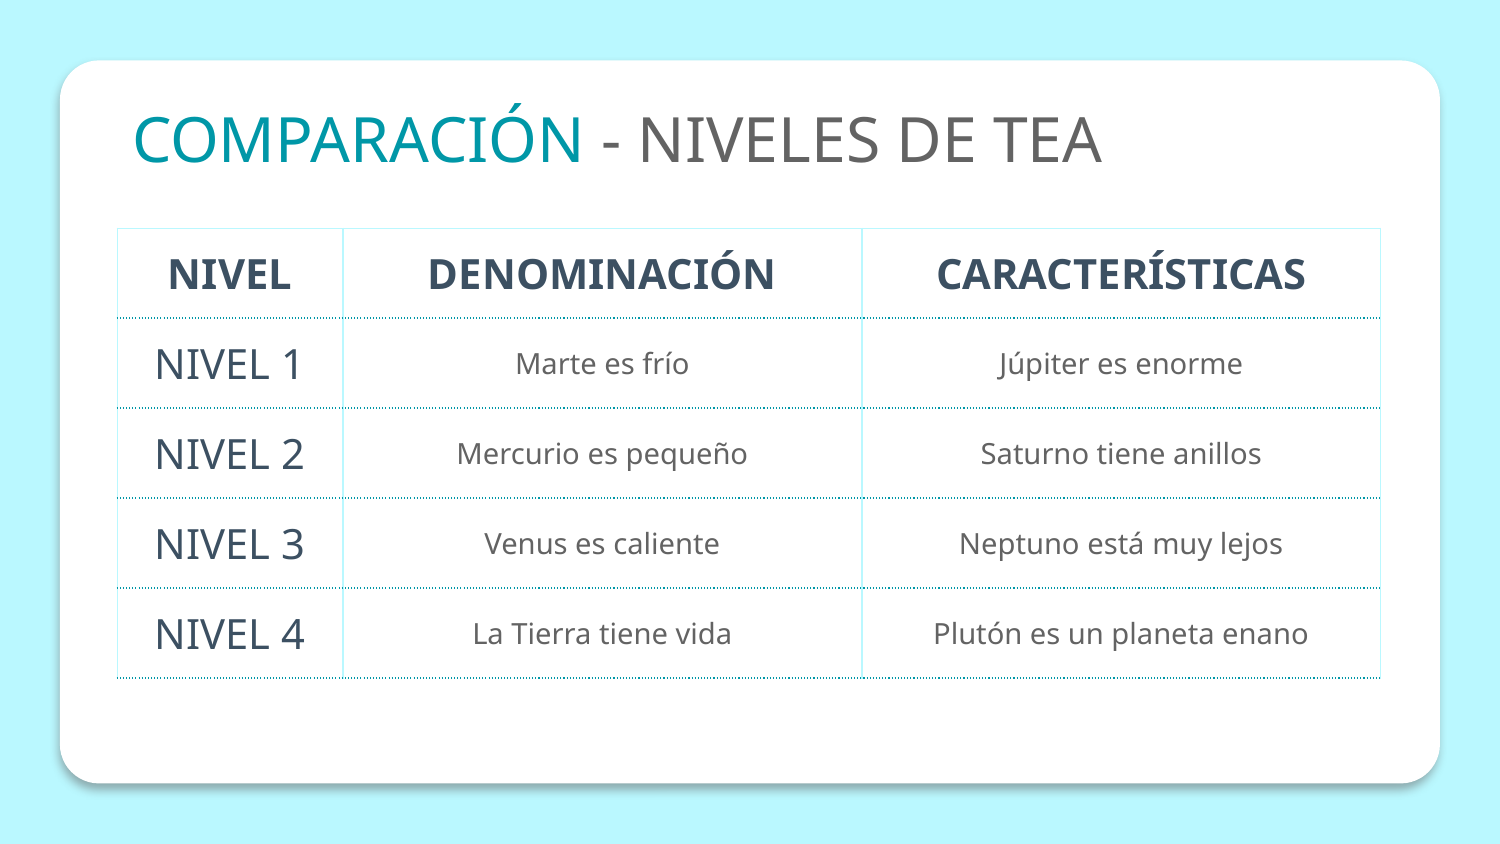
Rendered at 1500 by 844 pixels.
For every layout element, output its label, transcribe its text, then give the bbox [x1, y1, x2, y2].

table_cell NIVEL 3 [118, 498, 342, 588]
table_header NIVEL [118, 229, 342, 318]
table_header DENOMINACIÓN [344, 229, 861, 318]
table_cell La Tierra tiene vida [344, 588, 861, 678]
table_cell Júpiter es enorme [863, 318, 1380, 408]
table_cell NIVEL 1 [118, 318, 342, 408]
table_cell Saturno tiene anillos [863, 408, 1380, 498]
title COMPARACIÓN - NIVELES DE TEA [116, 73, 1381, 168]
table_cell Mercurio es pequeño [344, 408, 861, 498]
table_cell NIVEL 2 [118, 408, 342, 498]
table_cell Neptuno está muy lejos [863, 498, 1380, 588]
table_cell Plutón es un planeta enano [863, 588, 1380, 678]
table_cell Venus es caliente [344, 498, 861, 588]
table_header CARACTERÍSTICAS [863, 229, 1380, 318]
table_cell NIVEL 4 [118, 588, 342, 678]
table_cell Marte es frío [344, 318, 861, 408]
